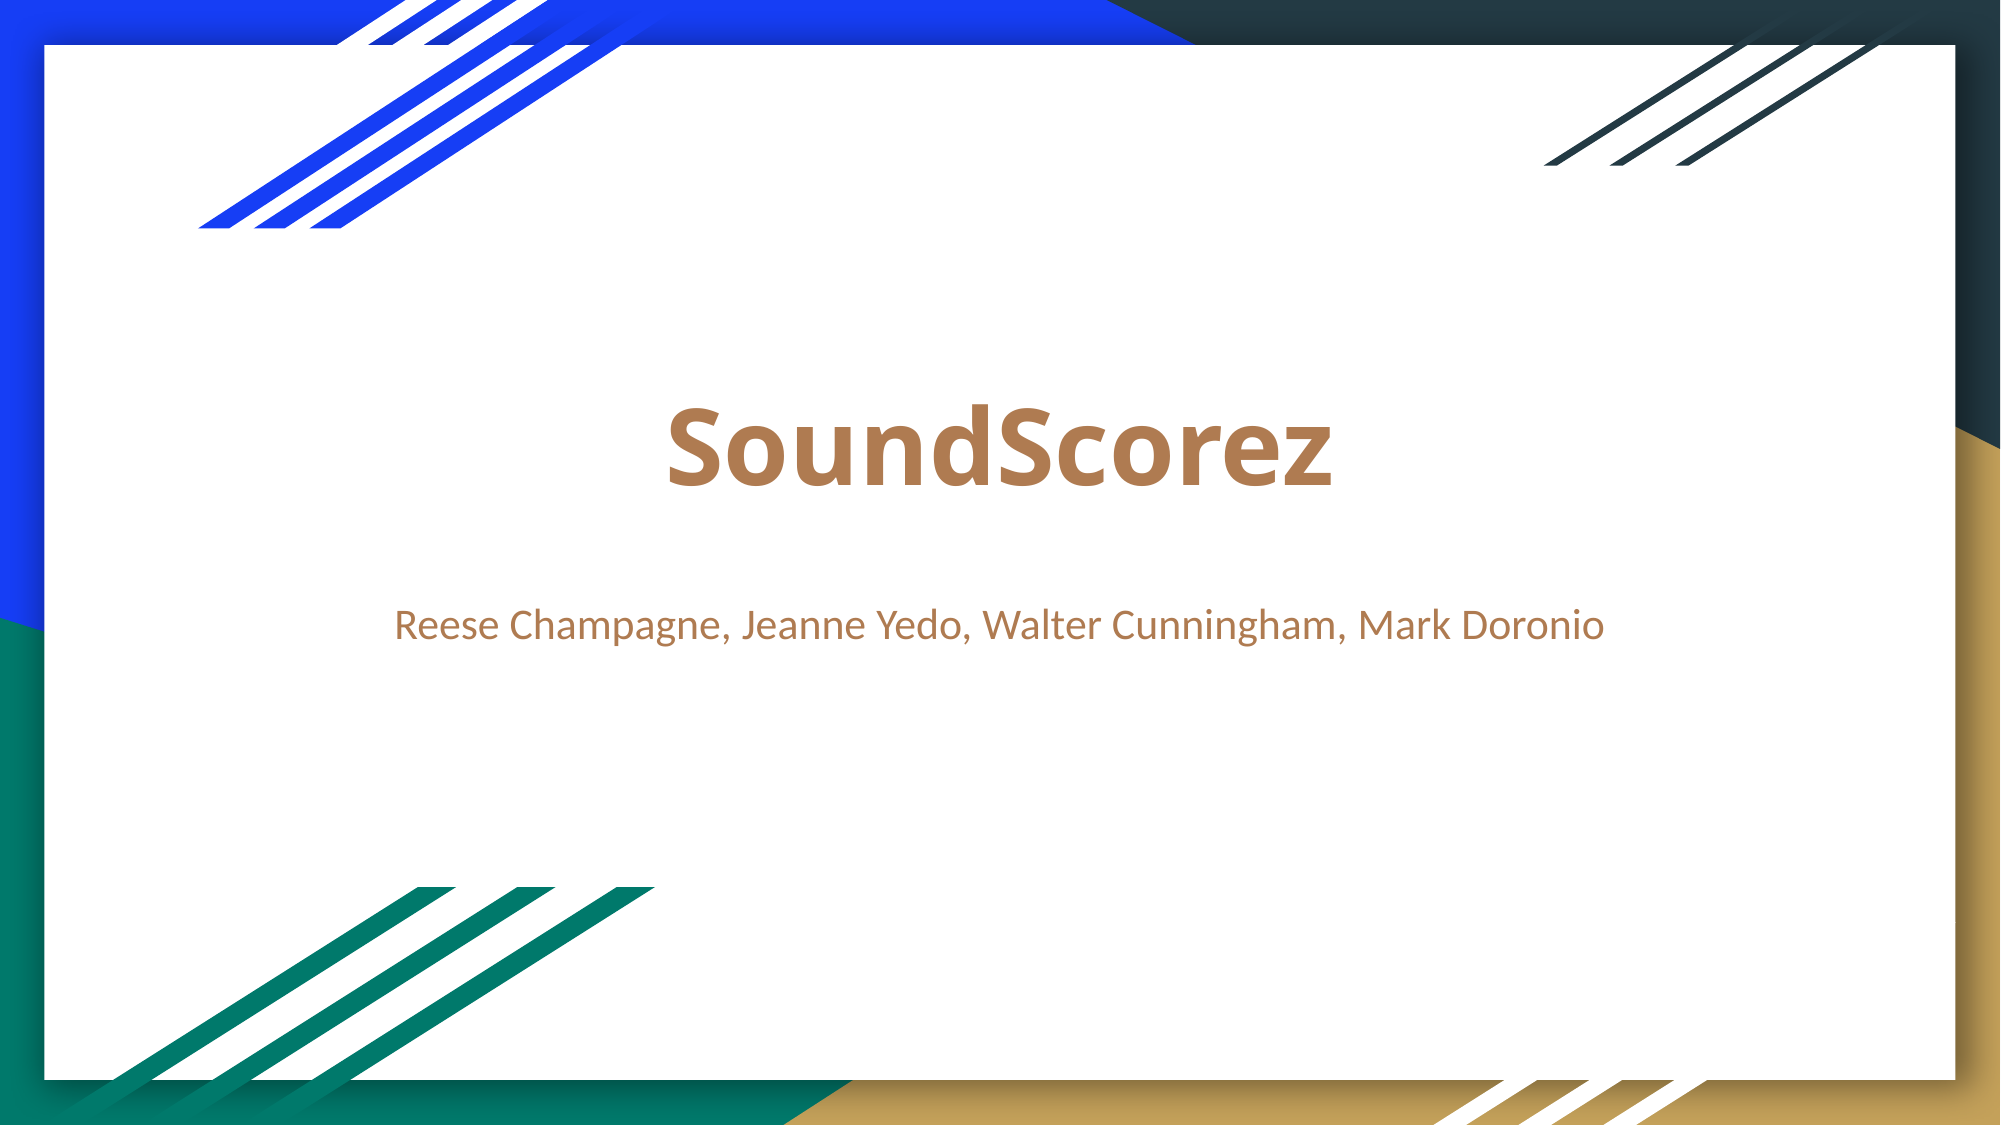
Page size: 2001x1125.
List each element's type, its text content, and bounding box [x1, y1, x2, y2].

subtitle Reese Champagne, Jeanne Yedo, Walter Cunningham, Mark Doronio [249, 593, 1750, 866]
title SoundScorez [249, 386, 1750, 582]
